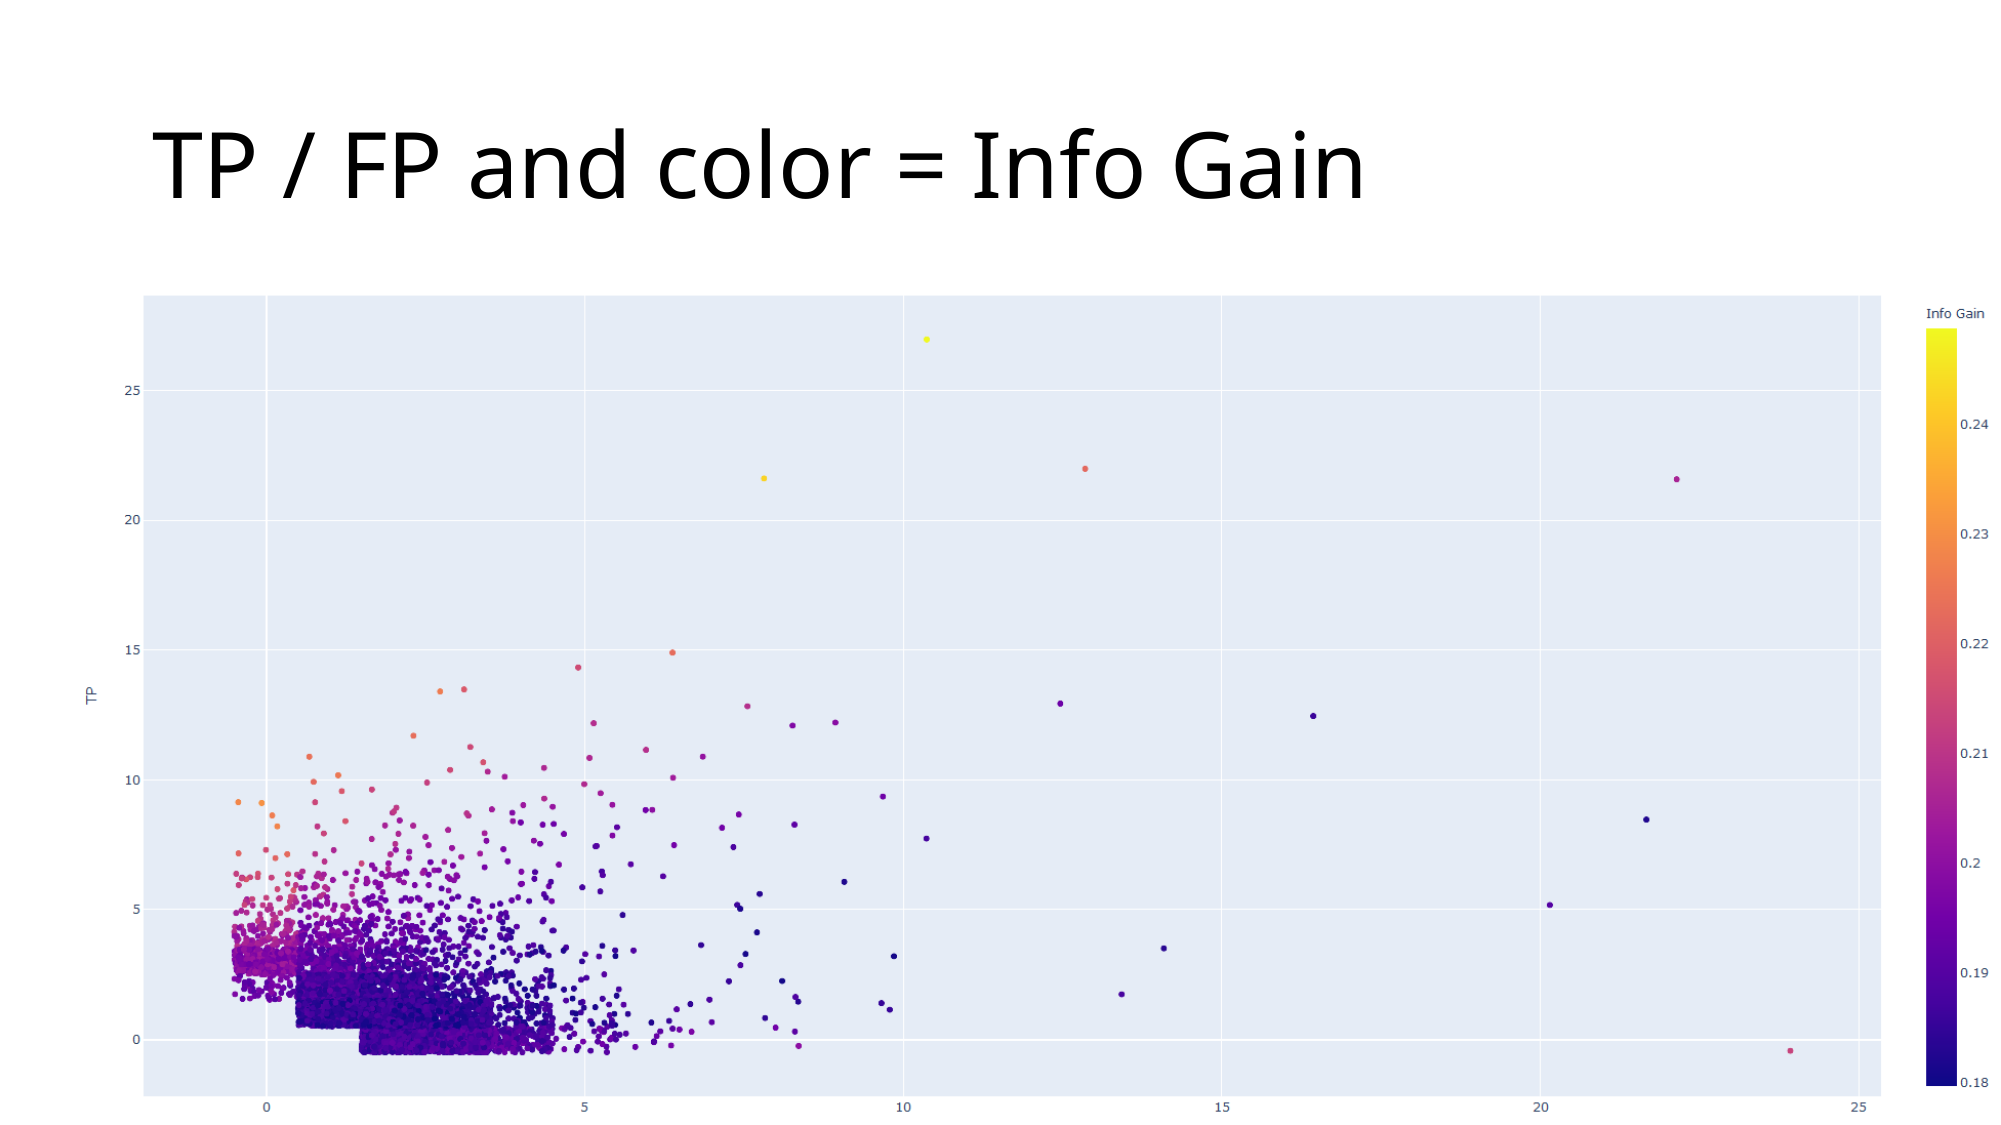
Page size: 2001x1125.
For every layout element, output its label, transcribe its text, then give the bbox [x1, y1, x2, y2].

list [80, 271, 2000, 1125]
title TP / FP and color = Info Gain [137, 59, 1863, 271]
